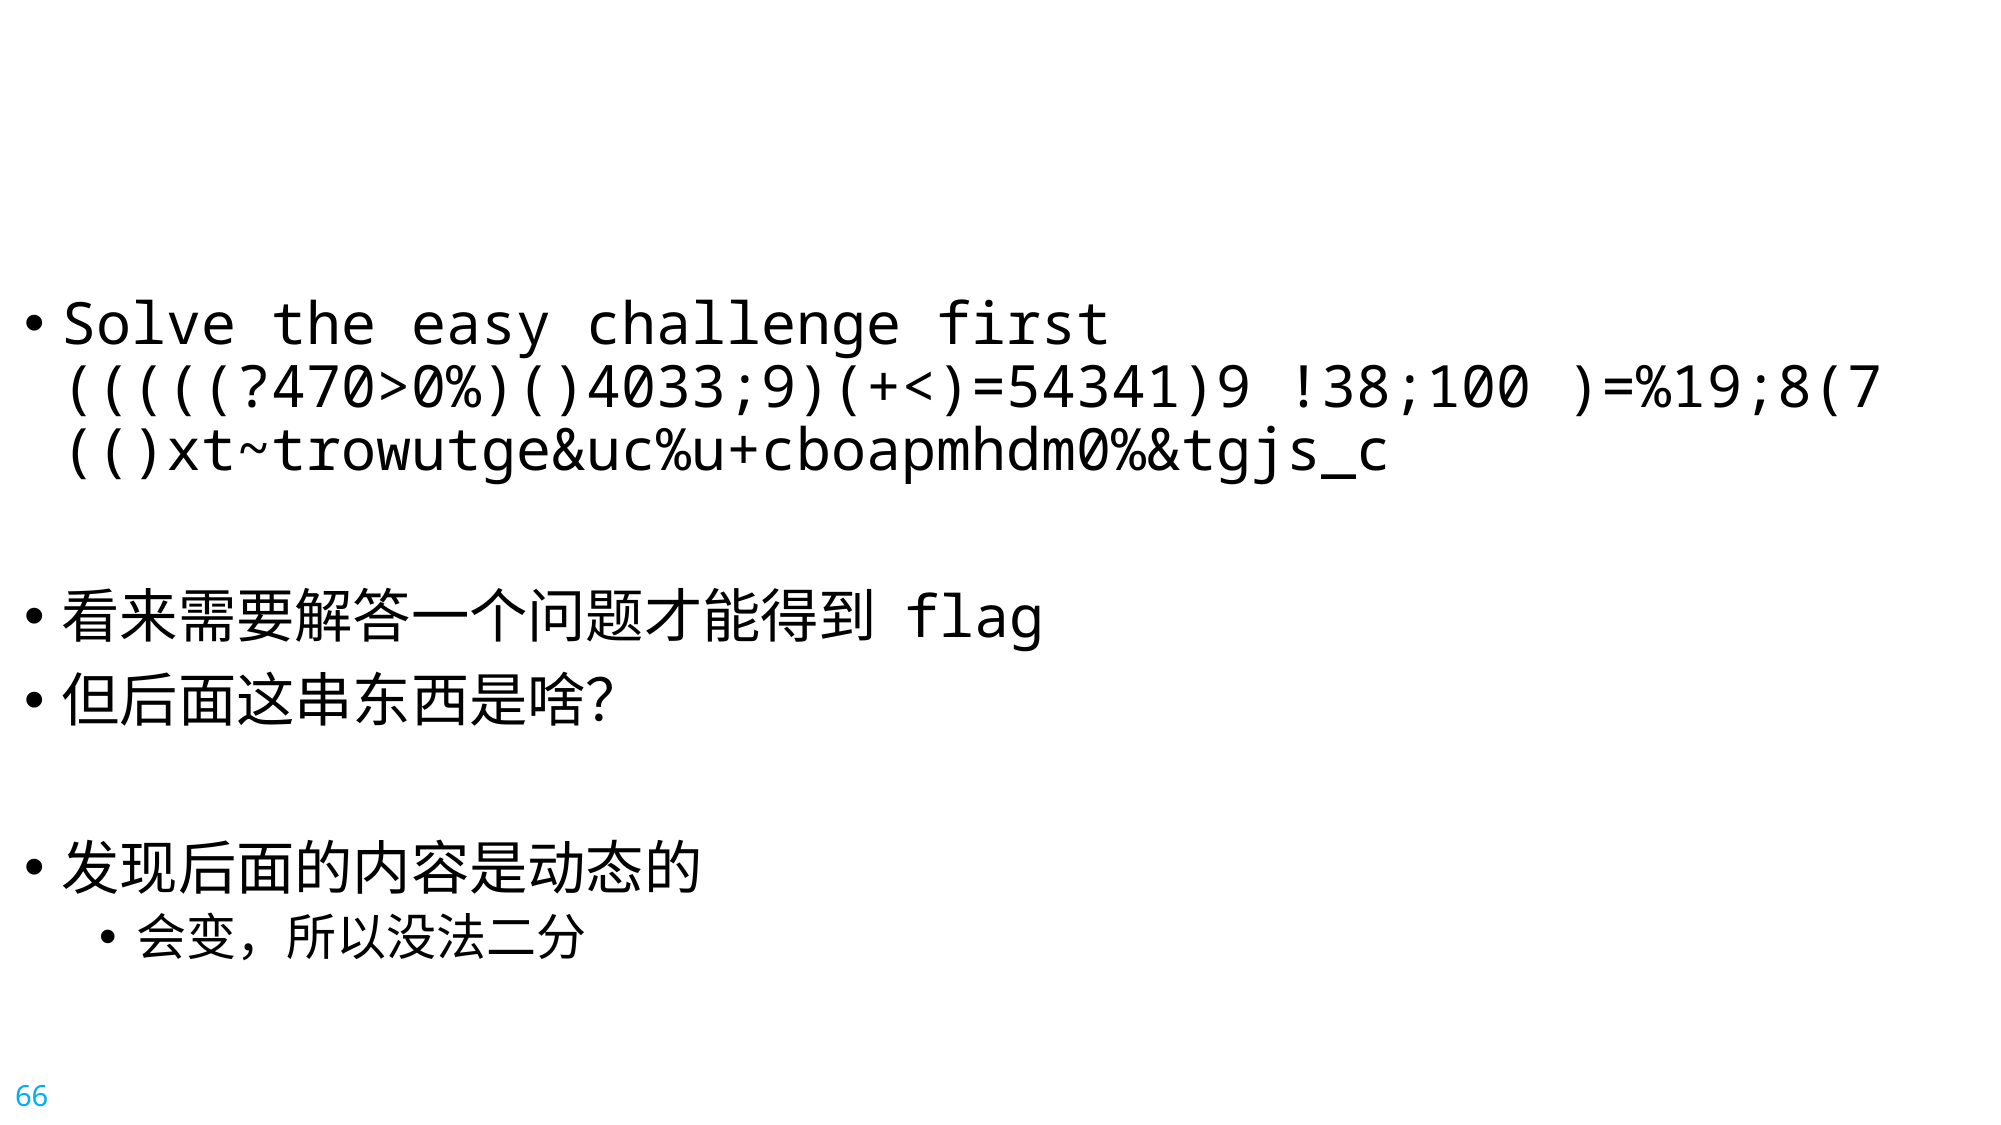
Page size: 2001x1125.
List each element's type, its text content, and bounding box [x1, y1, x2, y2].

list Solve the easy challenge first (((((?470>0%)()4033;9)(+<)=54341)9 !38;100 )=%19;8(7 (()xt~trowutge&uc%u+cboapmhdm0%&tgjs_c 看来需要解答一个问题才能得到 flag 但后面这串东西是啥？ 发现后面的内容是动态的 会变，所以没法二分 [9, 146, 1987, 1114]
slide_number 66 [0, 1065, 131, 1125]
